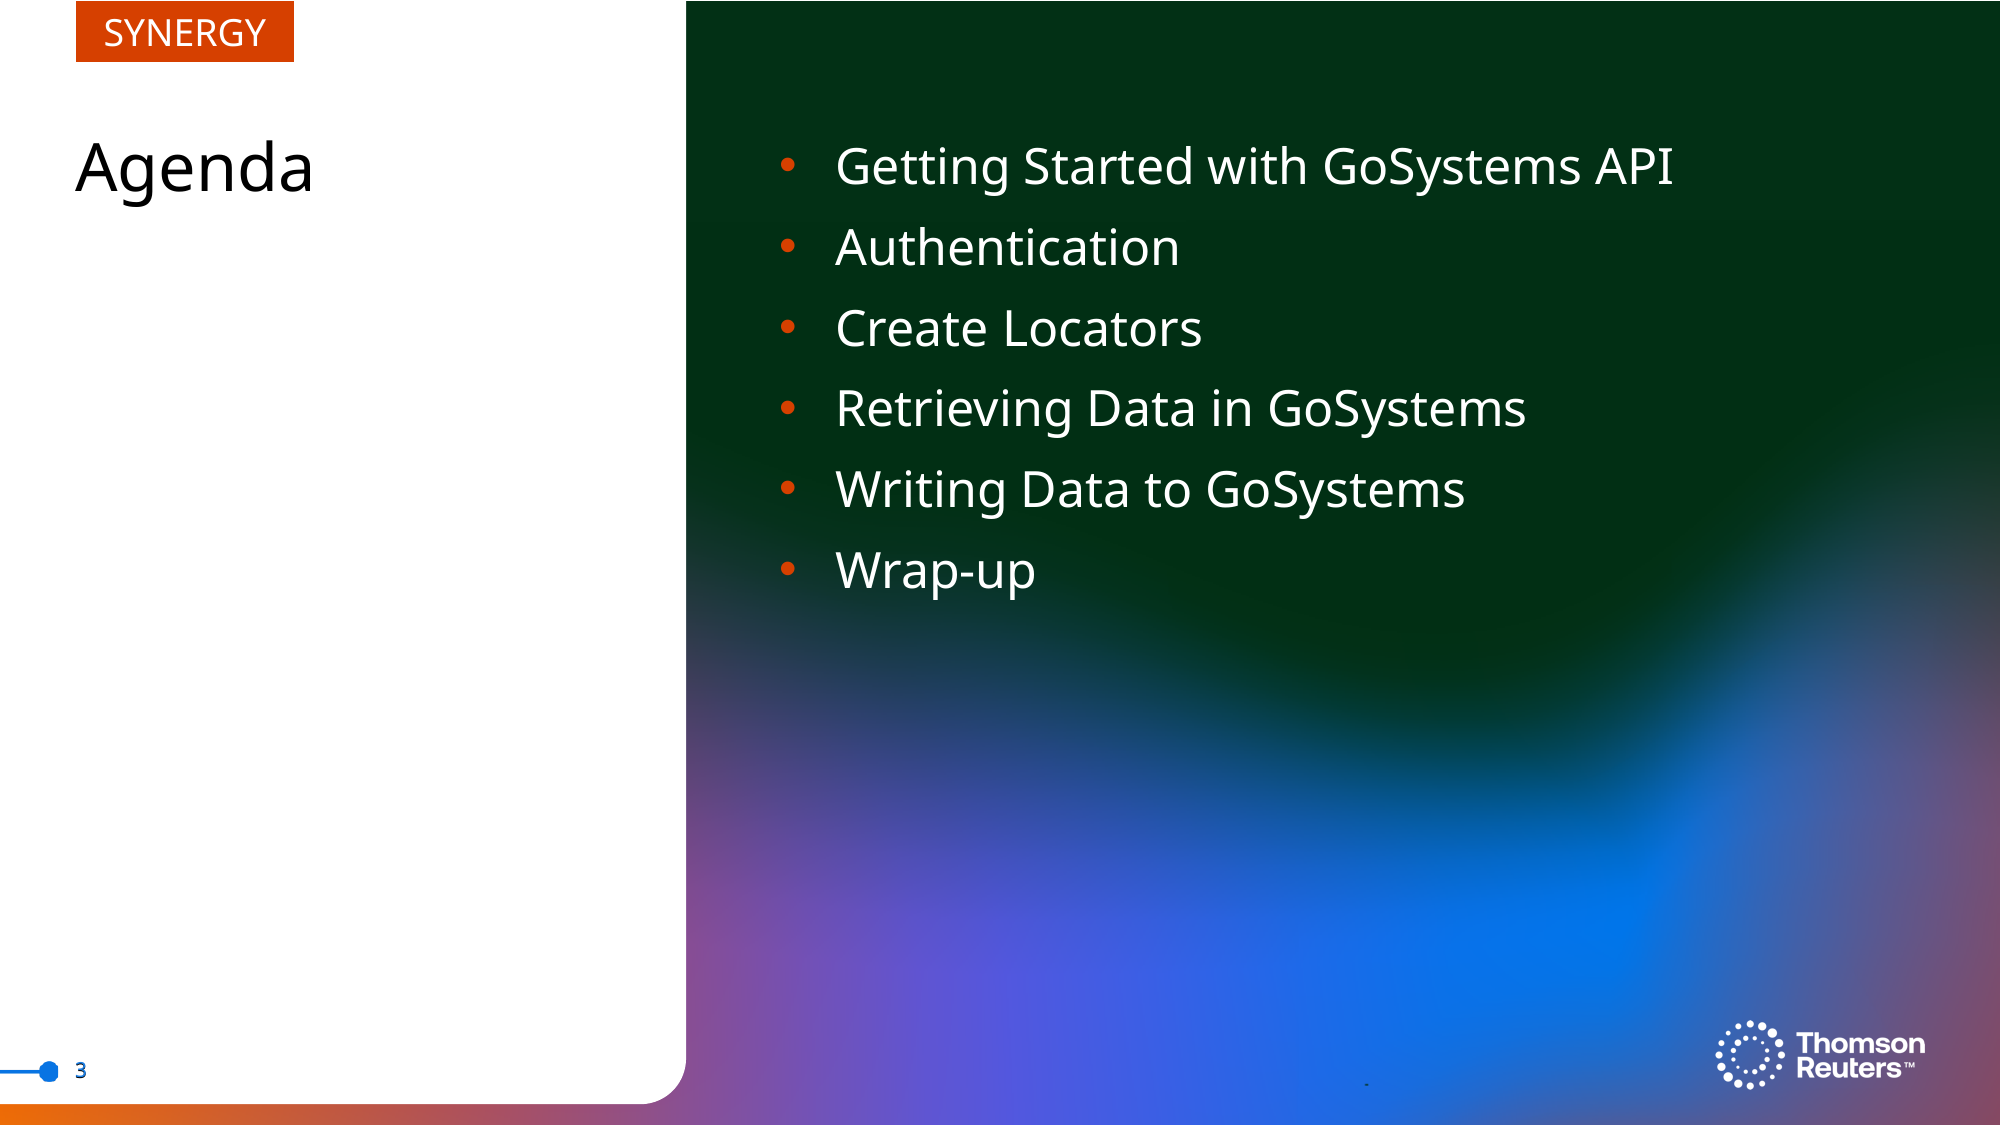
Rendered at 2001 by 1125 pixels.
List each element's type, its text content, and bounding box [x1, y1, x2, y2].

slide_number 3 [75, 1050, 135, 1091]
title Agenda [75, 134, 636, 207]
picture [0, 1061, 59, 1082]
picture [0, 1, 2000, 1125]
list Getting Started with GoSystems API Authentication Create Locators Retrieving Data in GoSystems Writing Data to GoSystems Wrap-up [779, 134, 1925, 722]
